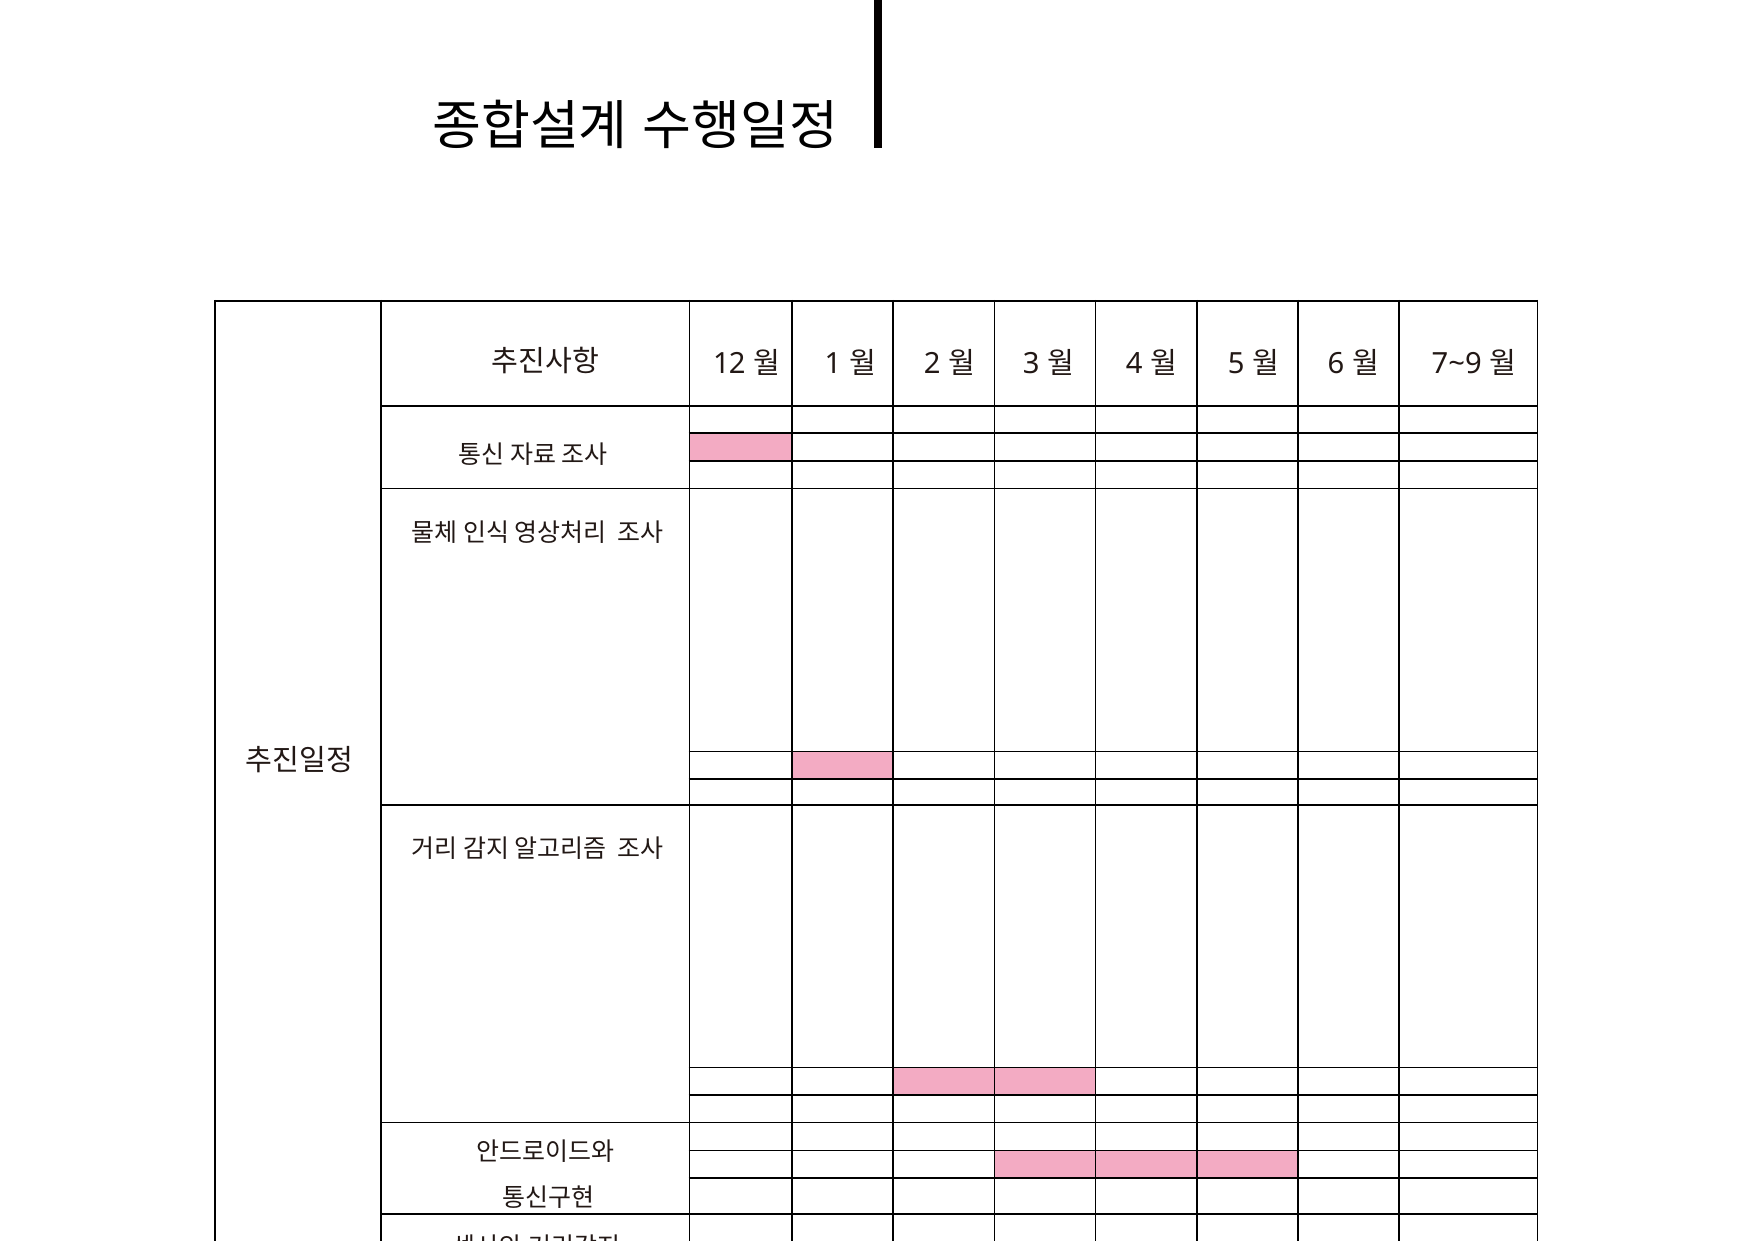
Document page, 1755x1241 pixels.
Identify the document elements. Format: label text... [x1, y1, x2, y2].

table_cell [1299, 1215, 1398, 1241]
table_cell [894, 1215, 994, 1241]
table_cell [690, 1215, 791, 1241]
table_header 12월 [690, 302, 791, 405]
table_cell [995, 407, 1095, 432]
table_cell 센서의 거리감지 영상처리 구현 [382, 1215, 689, 1241]
table_cell [793, 407, 892, 432]
table_cell [1198, 1179, 1297, 1213]
table_cell [995, 1096, 1095, 1122]
table_header 2월 [894, 302, 994, 405]
table_header 3월 [995, 302, 1095, 405]
table_cell [793, 489, 892, 751]
table_cell [1096, 1151, 1196, 1177]
table_cell [1400, 780, 1537, 804]
table_cell [894, 407, 994, 432]
table_header 추진일정 [216, 302, 380, 1241]
table_header 1월 [793, 302, 892, 405]
table_cell [1299, 1123, 1398, 1150]
table_cell [1096, 462, 1196, 488]
table_header 7~9월 [1400, 302, 1537, 405]
table_cell [1198, 1151, 1297, 1177]
table_cell [1299, 407, 1398, 432]
table_cell [995, 1123, 1095, 1150]
table_cell [1096, 780, 1196, 804]
table_cell [1299, 1096, 1398, 1122]
table_cell [1299, 806, 1398, 1067]
table_cell [793, 1096, 892, 1122]
table_cell [1299, 1151, 1398, 1177]
table_cell [894, 806, 994, 1067]
table_cell [793, 1123, 892, 1150]
table_cell [690, 462, 791, 488]
table_cell [1198, 434, 1297, 460]
table_cell [1096, 1096, 1196, 1122]
table_cell [1096, 434, 1196, 460]
table_cell [690, 434, 791, 460]
table_cell [1400, 1179, 1537, 1213]
table_cell [1198, 462, 1297, 488]
table_header 추진사항 [382, 302, 689, 405]
table_cell [894, 434, 994, 460]
table_cell 거리 감지 알고리즘 조사 [382, 806, 689, 1122]
table_cell [1096, 1123, 1196, 1150]
table_cell [1096, 1179, 1196, 1213]
table_cell [1299, 1068, 1398, 1094]
table_cell [1198, 407, 1297, 432]
table_cell [1198, 1068, 1297, 1094]
table_cell [1299, 489, 1398, 751]
table_cell [894, 780, 994, 804]
table_cell [894, 1068, 994, 1094]
table_cell [1299, 752, 1398, 778]
table_cell [995, 806, 1095, 1067]
table_cell [995, 489, 1095, 751]
table_cell [690, 1179, 791, 1213]
table_cell [793, 1215, 892, 1241]
text_box 종합설계 수행일정 [417, 84, 855, 163]
table_cell [1400, 1068, 1537, 1094]
table_cell [1198, 806, 1297, 1067]
table_cell [894, 1179, 994, 1213]
table_cell [690, 806, 791, 1067]
table_cell [793, 806, 892, 1067]
table_header 6월 [1299, 302, 1398, 405]
table_cell [1400, 806, 1537, 1067]
table_cell [1299, 1179, 1398, 1213]
table_cell [1198, 1123, 1297, 1150]
table_cell [1400, 1096, 1537, 1122]
table_cell [1198, 752, 1297, 778]
table_cell [894, 489, 994, 751]
table_cell [690, 489, 791, 751]
table_cell [1096, 752, 1196, 778]
table_header 5월 [1198, 302, 1297, 405]
table_cell [1096, 1068, 1196, 1094]
table_cell [690, 1096, 791, 1122]
table_cell [995, 434, 1095, 460]
table_cell [1198, 780, 1297, 804]
table_cell [1198, 1215, 1297, 1241]
table_cell [1299, 780, 1398, 804]
table_cell [1400, 1151, 1537, 1177]
table_cell [1096, 489, 1196, 751]
table_cell [690, 780, 791, 804]
table_cell [1400, 1215, 1537, 1241]
table_cell [1400, 752, 1537, 778]
table_cell [894, 462, 994, 488]
table_cell [1299, 462, 1398, 488]
table_cell [793, 780, 892, 804]
table_cell [1400, 489, 1537, 751]
table_cell [1400, 407, 1537, 432]
table_cell [1096, 407, 1196, 432]
table_cell [995, 462, 1095, 488]
table_cell [995, 1068, 1095, 1094]
table_cell 물체 인식 영상처리 조사 [382, 489, 689, 804]
table_cell [1096, 1215, 1196, 1241]
table_cell [690, 407, 791, 432]
table_cell [690, 1123, 791, 1150]
table_cell [793, 1179, 892, 1213]
table_cell [995, 1215, 1095, 1241]
table_cell [1400, 462, 1537, 488]
table_cell [690, 1068, 791, 1094]
table_cell [1198, 1096, 1297, 1122]
table_cell [1400, 434, 1537, 460]
table_cell 안드로이드와 통신구현 [382, 1123, 689, 1213]
table_cell [793, 462, 892, 488]
table_cell [793, 1151, 892, 1177]
table_cell 통신 자료 조사 [382, 407, 689, 488]
table_cell [995, 1179, 1095, 1213]
table_cell [1096, 806, 1196, 1067]
table_cell [1198, 489, 1297, 751]
table_cell [690, 752, 791, 778]
table_cell [995, 1151, 1095, 1177]
table_cell [1400, 1123, 1537, 1150]
table_cell [793, 434, 892, 460]
table_cell [995, 780, 1095, 804]
table_cell [1299, 434, 1398, 460]
table_cell [894, 1123, 994, 1150]
table_cell [995, 752, 1095, 778]
table_cell [793, 752, 892, 778]
table_cell [793, 1068, 892, 1094]
table_cell [894, 1096, 994, 1122]
table_cell [894, 1151, 994, 1177]
table_header 4월 [1096, 302, 1196, 405]
table_cell [690, 1151, 791, 1177]
table_cell [894, 752, 994, 778]
